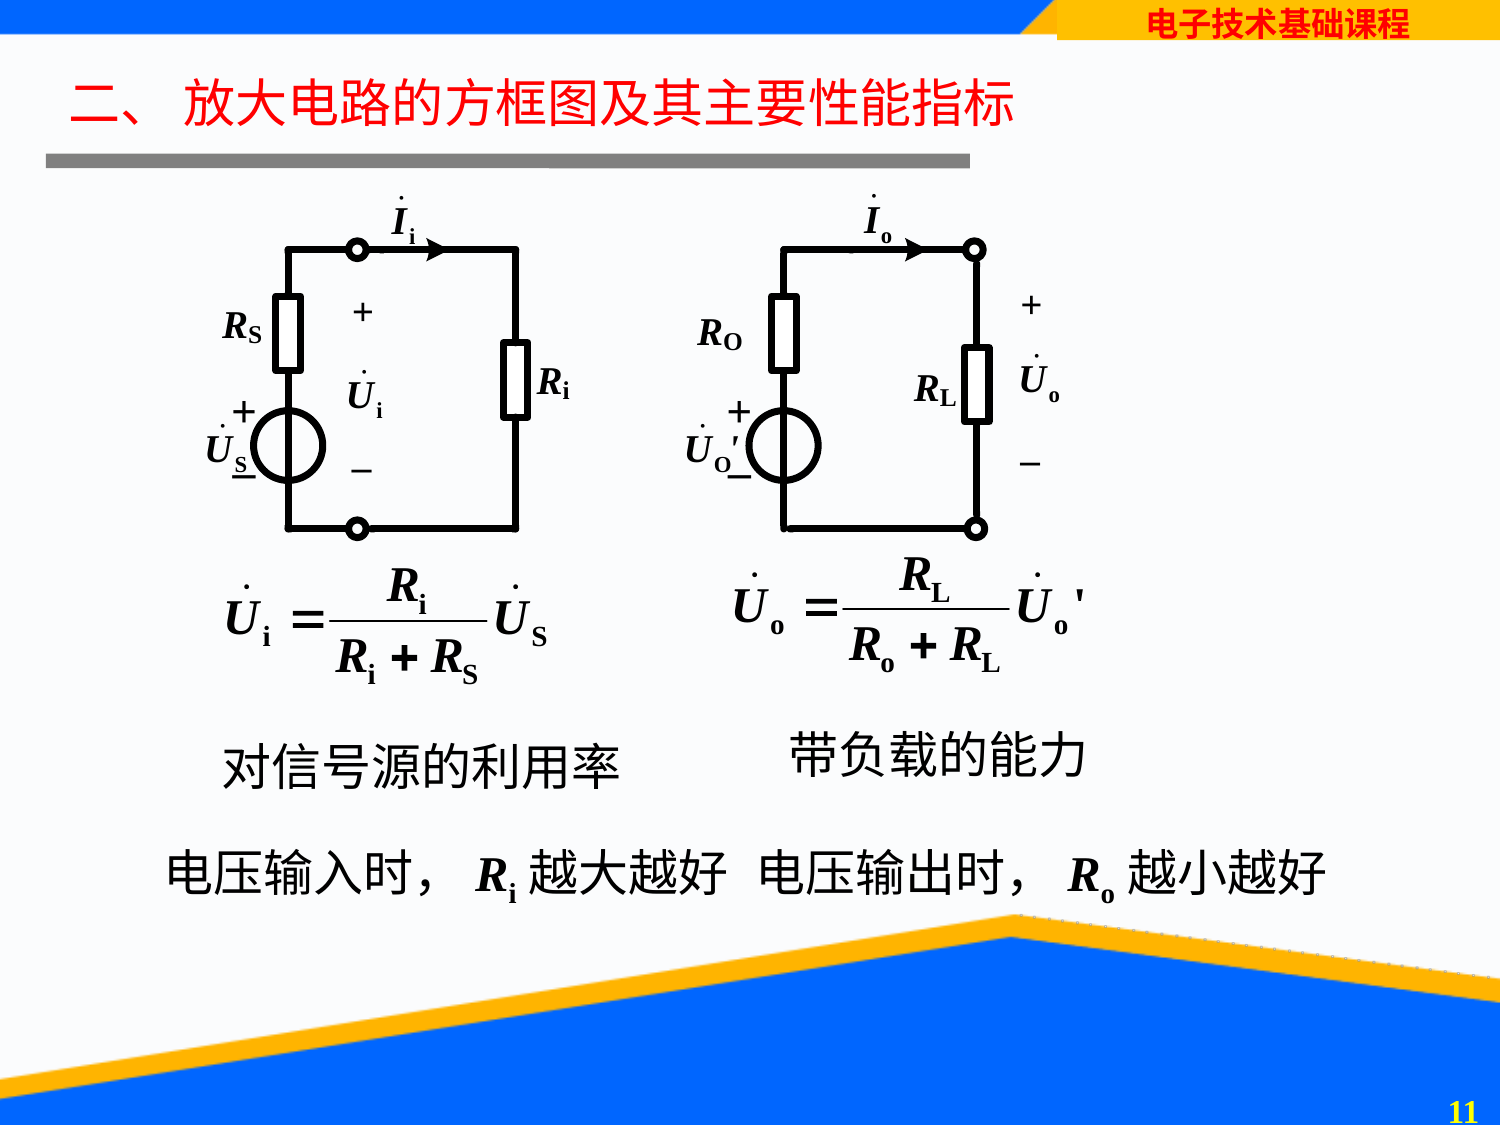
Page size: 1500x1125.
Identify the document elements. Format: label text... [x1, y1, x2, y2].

slide_number 10 [1399, 1082, 1495, 1125]
text_box 电压输入时，Ri越大越好 [148, 834, 740, 918]
text_box 对信号源的利用率 [206, 727, 637, 803]
text_box 带负载的能力 [773, 716, 1104, 791]
text_box 电压输出时，Ro越小越好 [740, 834, 1342, 918]
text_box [726, 538, 1094, 685]
picture [0, 0, 1500, 1125]
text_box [218, 550, 557, 697]
title 二、 放大电路的方框图及其主要性能指标 [53, 42, 1069, 161]
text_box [182, 184, 1079, 587]
